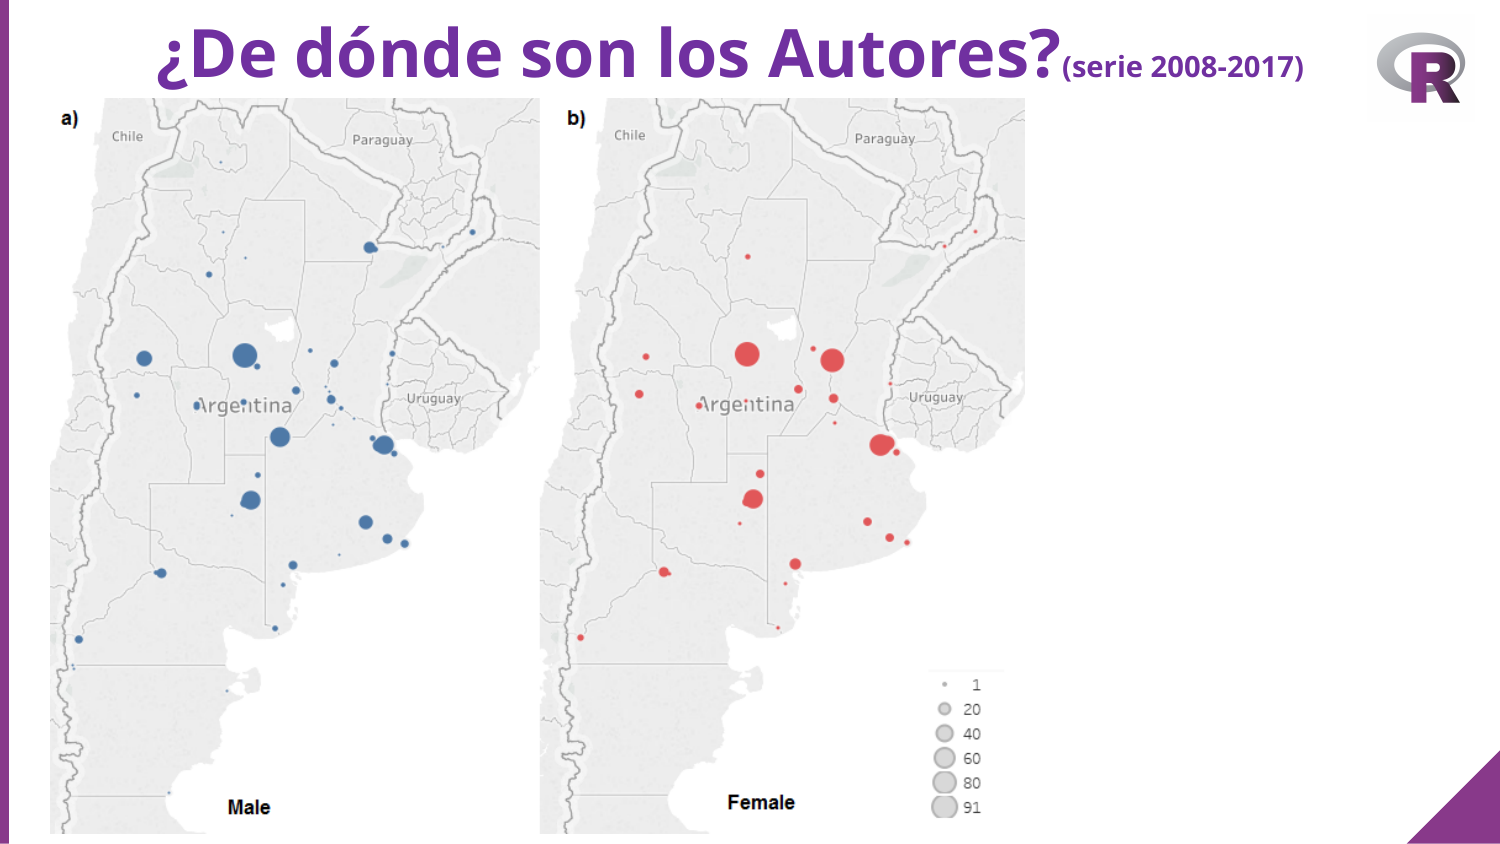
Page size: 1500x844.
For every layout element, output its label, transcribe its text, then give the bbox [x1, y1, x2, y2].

picture [1367, 14, 1475, 122]
picture [49, 98, 1026, 835]
text_box ¿De dónde son los Autores?(serie 2008-2017) [5, 3, 1456, 98]
